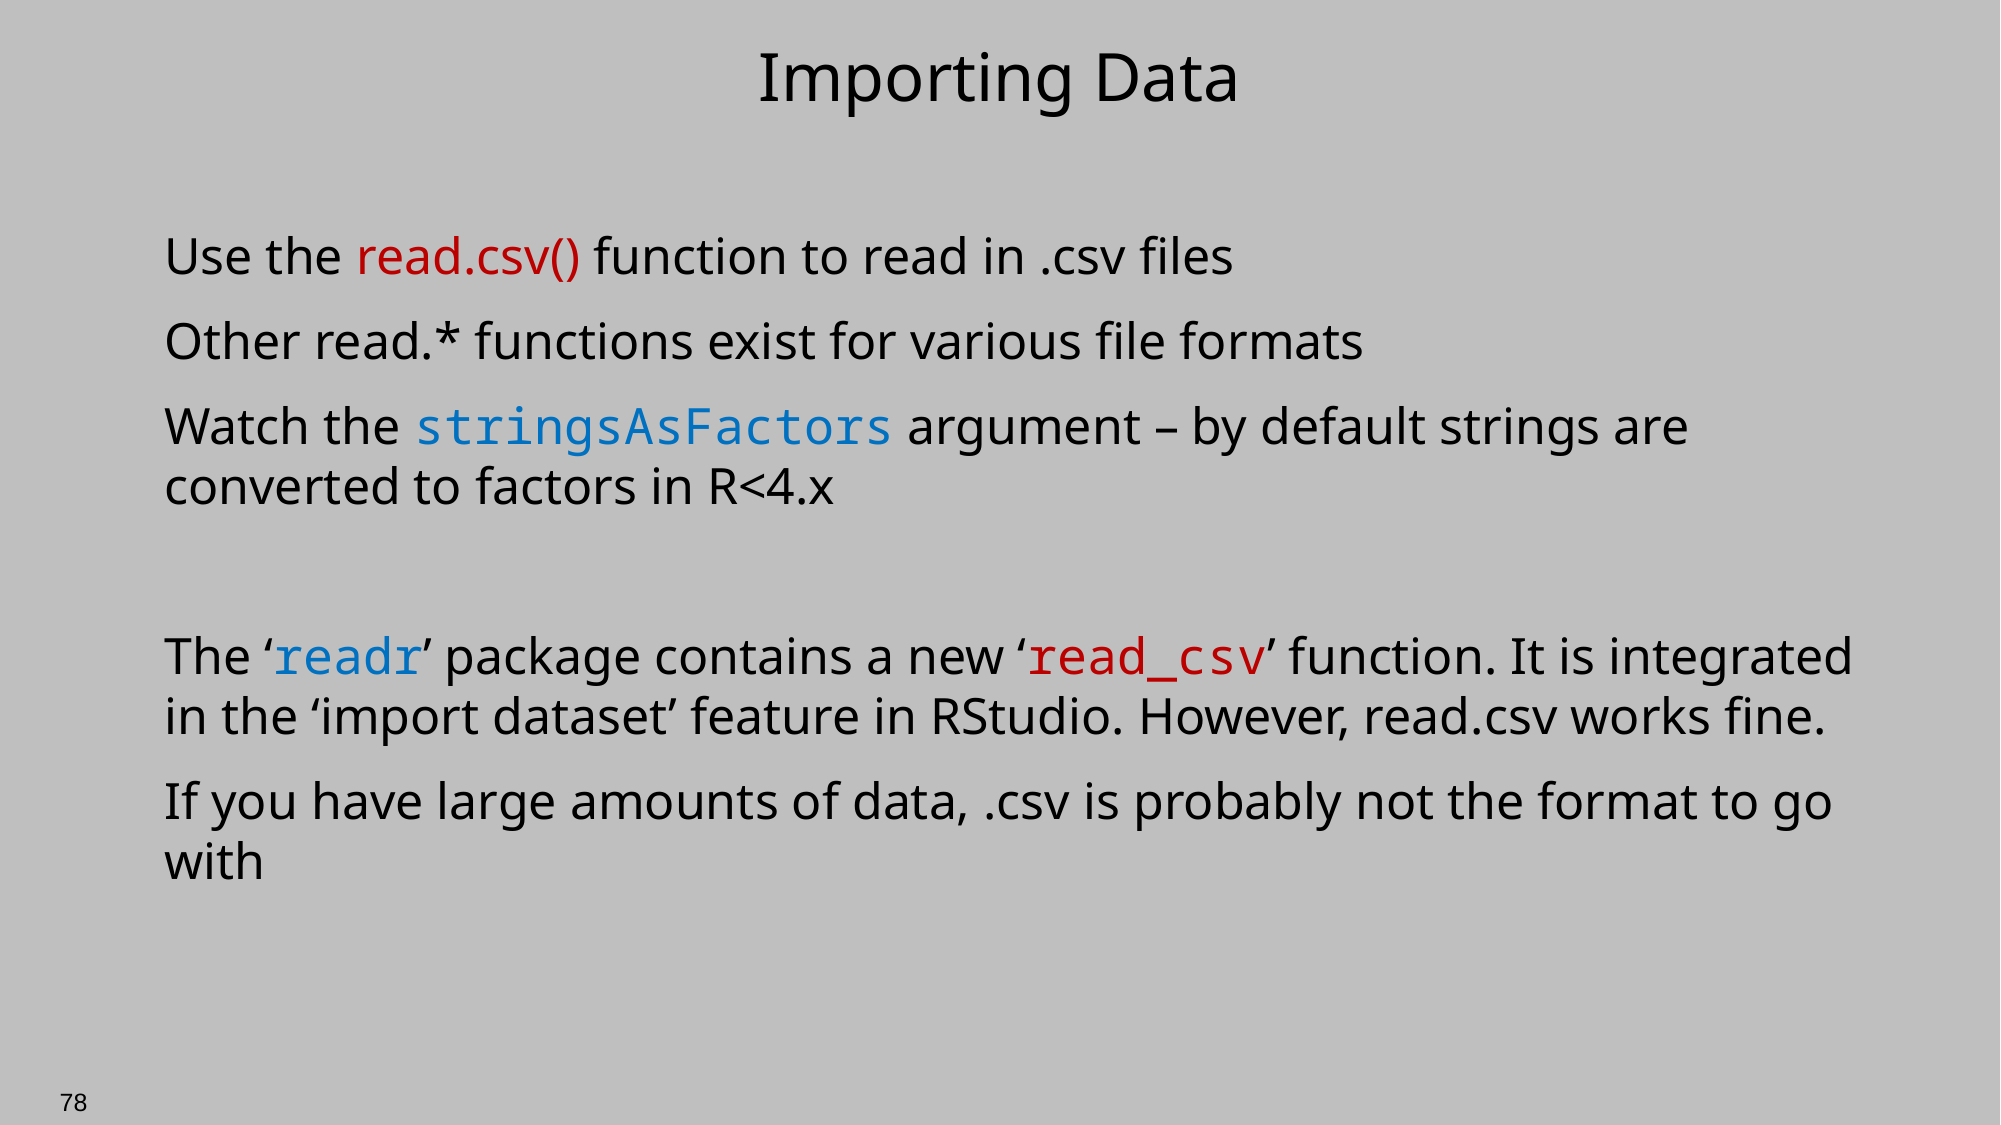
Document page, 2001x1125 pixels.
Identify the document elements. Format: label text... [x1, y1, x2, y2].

title Importing Data [150, 0, 1850, 150]
list Use the read.csv() function to read in .csv files Other read.* functions exist for various file formats Watch the stringsAsFactors argument – by default strings are converted to factors in R<4.x The ‘readr’ package contains a new ‘read_csv’ function. It is integrated in the ‘import dataset’ feature in RStudio. However, read.csv works fine. If you have large amounts of data, .csv is probably not the format to go with [129, 209, 1898, 1005]
